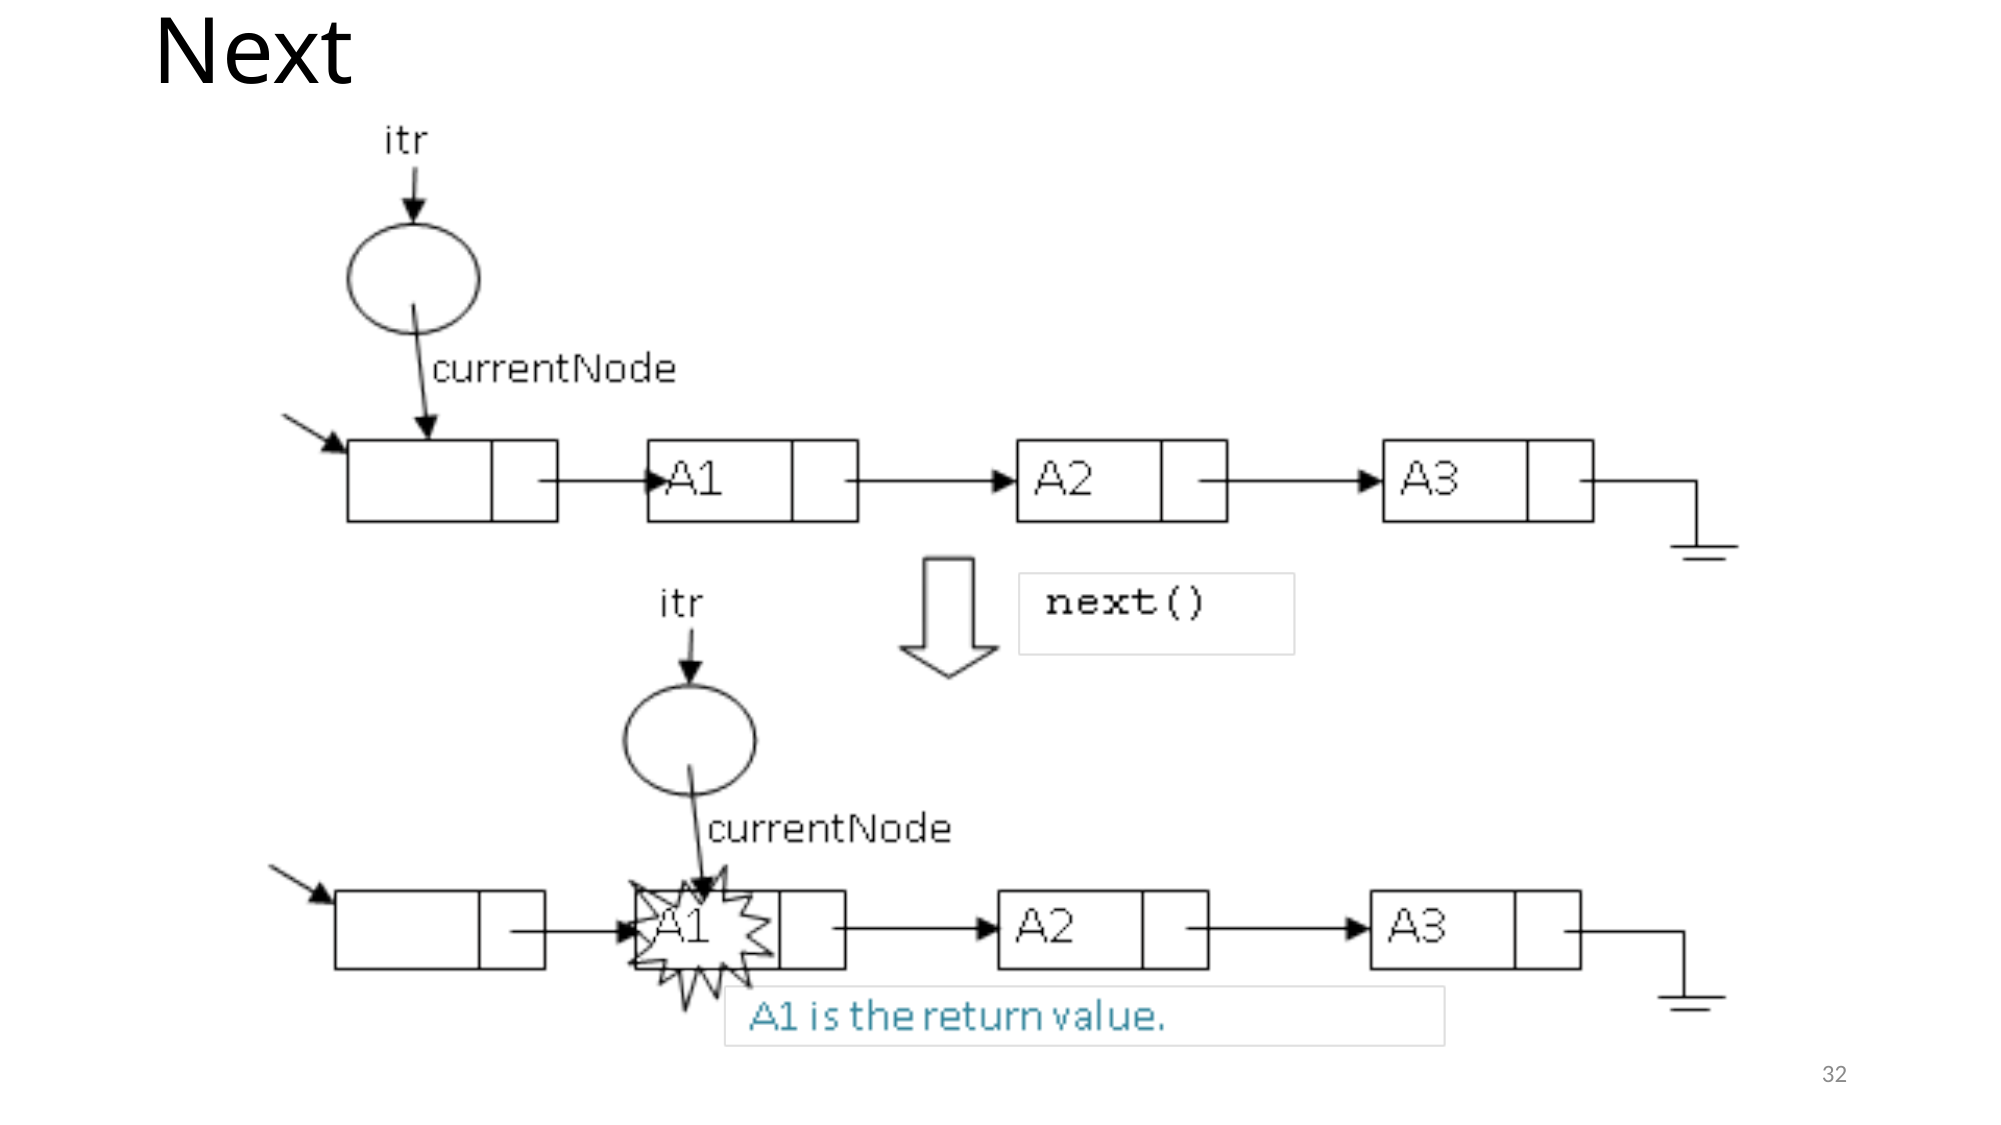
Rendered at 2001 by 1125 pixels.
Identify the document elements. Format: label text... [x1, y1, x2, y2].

slide_number 32 [1412, 1042, 1863, 1103]
picture [266, 108, 1743, 1050]
title Next [137, 0, 1863, 218]
